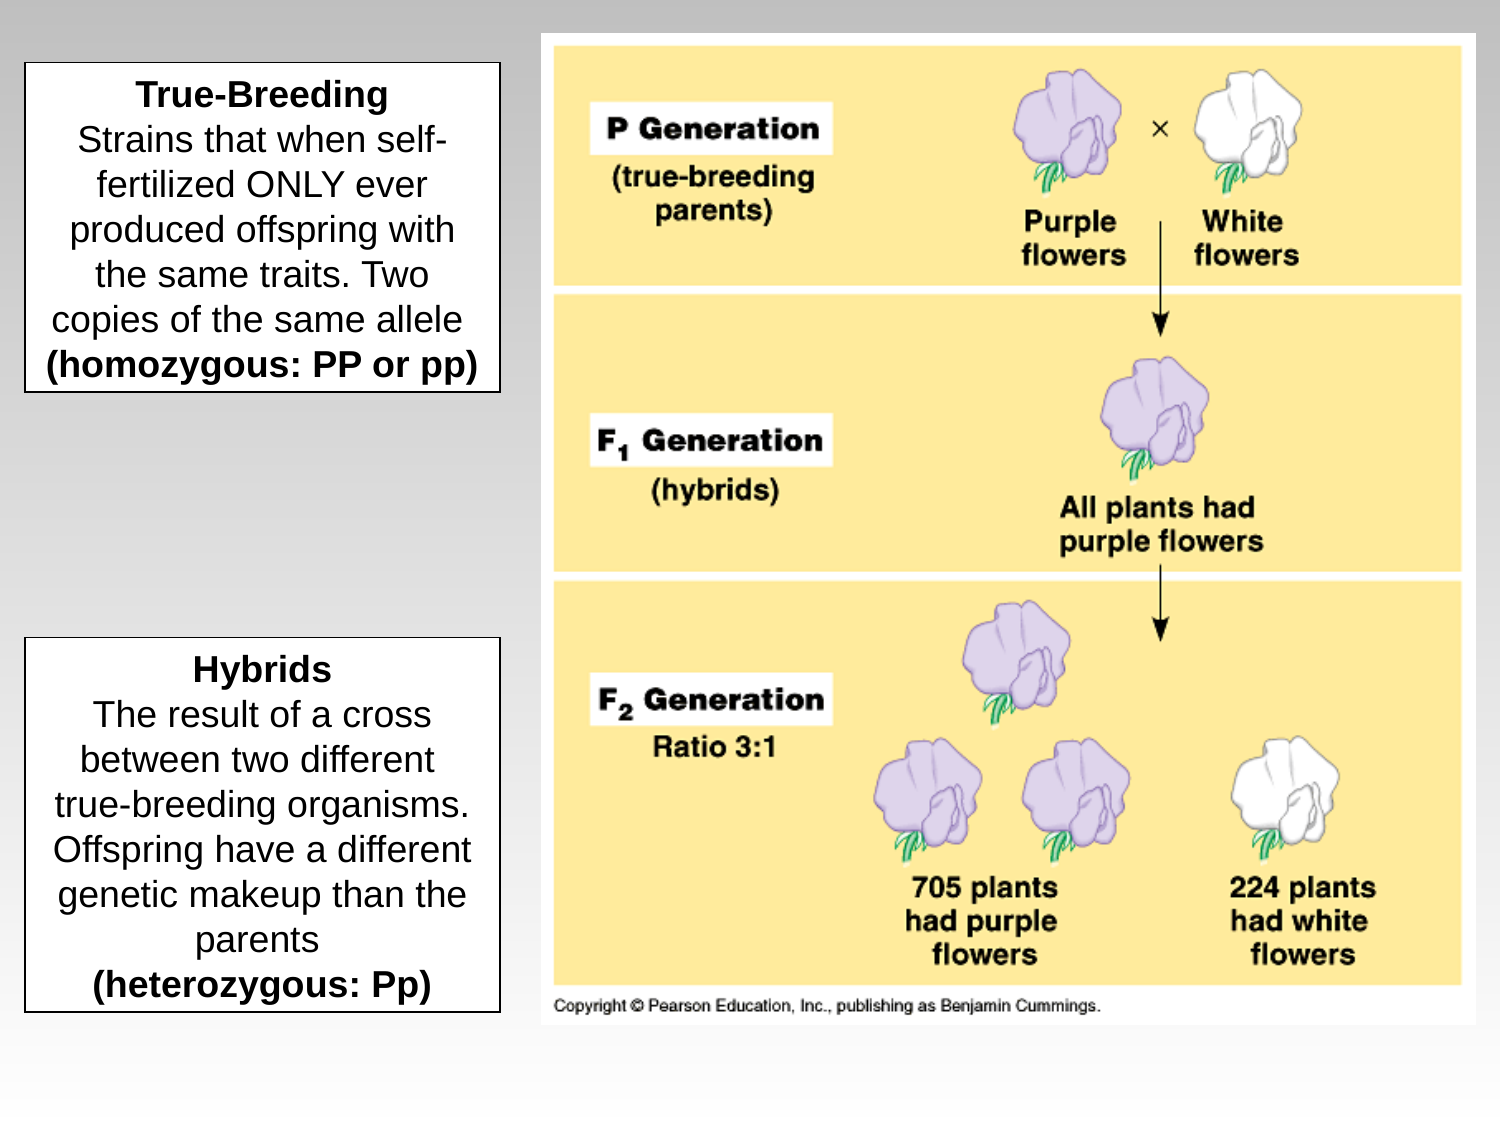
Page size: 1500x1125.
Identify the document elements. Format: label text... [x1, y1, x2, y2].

text_box True-Breeding Strains that when self-fertilized ONLY ever produced offspring with the same traits. Two copies of the same allele (homozygous: PP or pp) [24, 62, 500, 393]
text_box Hybrids The result of a cross between two different true-breeding organisms. Offspring have a different genetic makeup than the parents (heterozygous: Pp) [24, 637, 500, 1013]
picture [540, 32, 1476, 1026]
